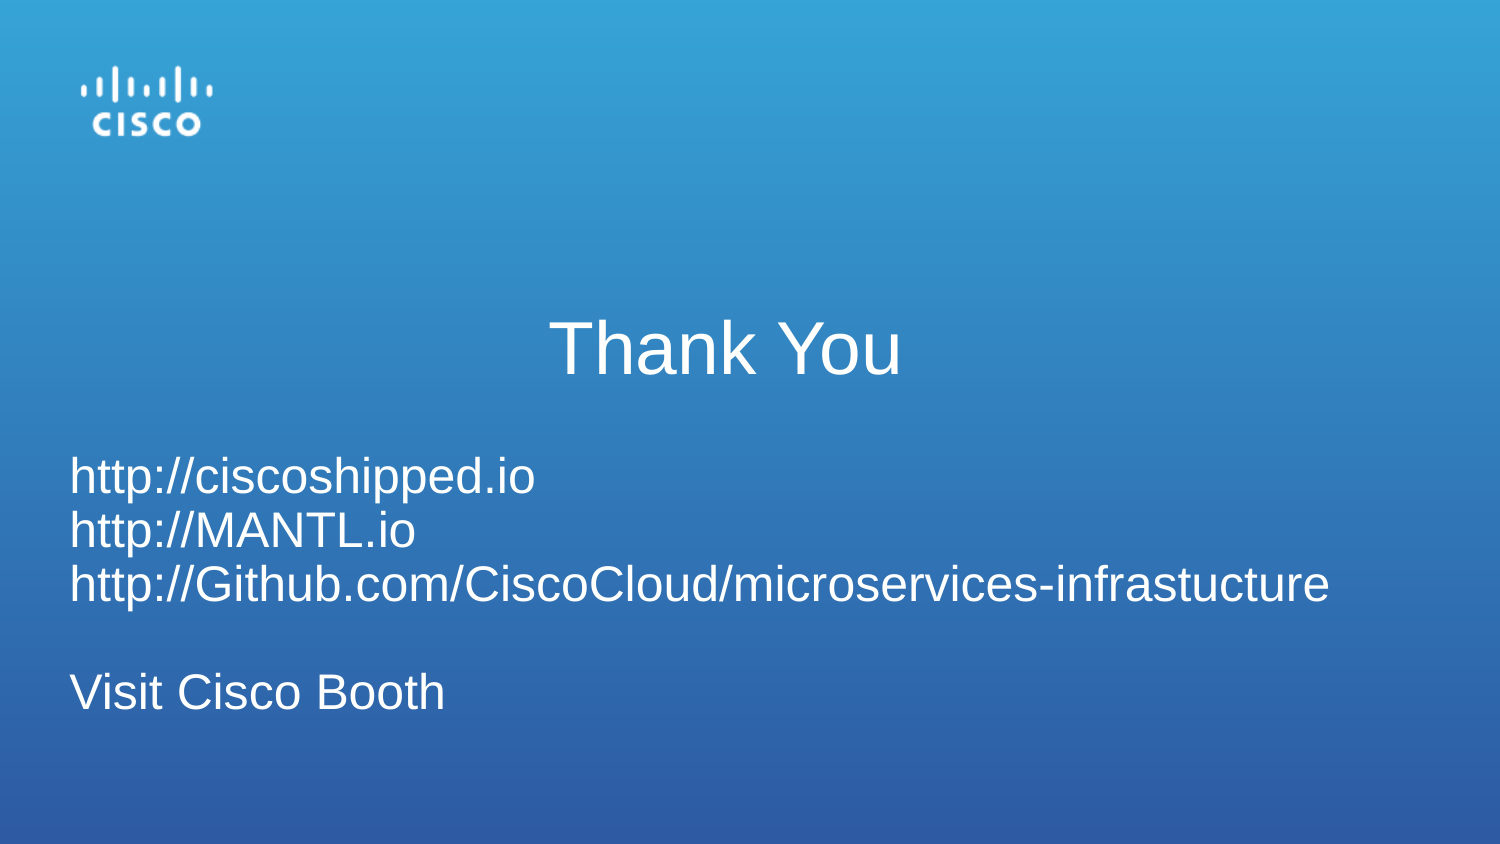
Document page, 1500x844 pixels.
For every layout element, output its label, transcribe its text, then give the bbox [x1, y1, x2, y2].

text_box http://ciscoshipped.io http://MANTL.io http://Github.com/CiscoCloud/microservices-infrastucture Visit Cisco Booth [54, 621, 1423, 728]
title Thank You [41, 292, 1410, 399]
